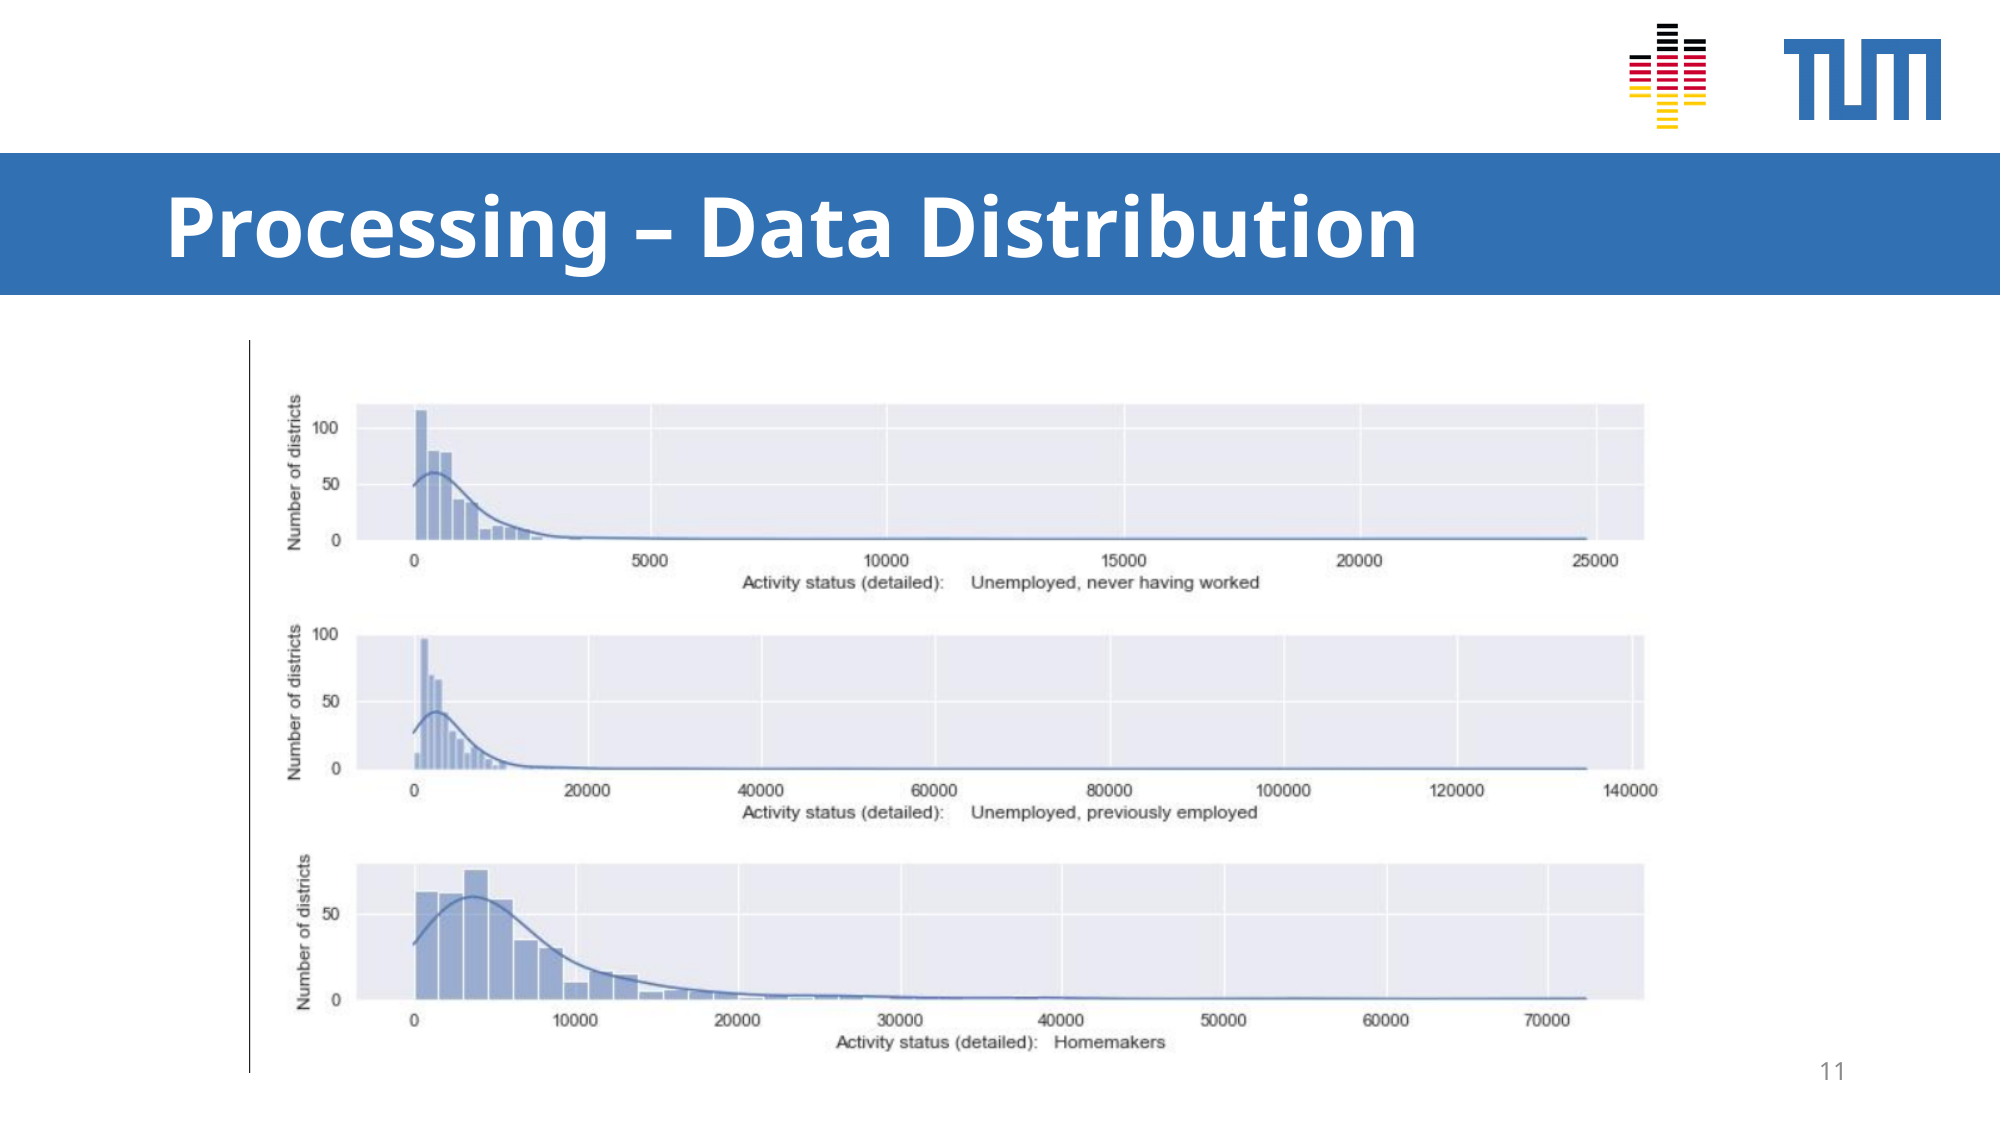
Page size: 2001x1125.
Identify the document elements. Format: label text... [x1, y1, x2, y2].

picture [249, 340, 1712, 1073]
picture [1784, 39, 1941, 120]
slide_number 11 [1412, 1042, 1863, 1103]
picture [1628, 22, 1712, 137]
text_box Processing – Data Distribution [0, 153, 2000, 295]
